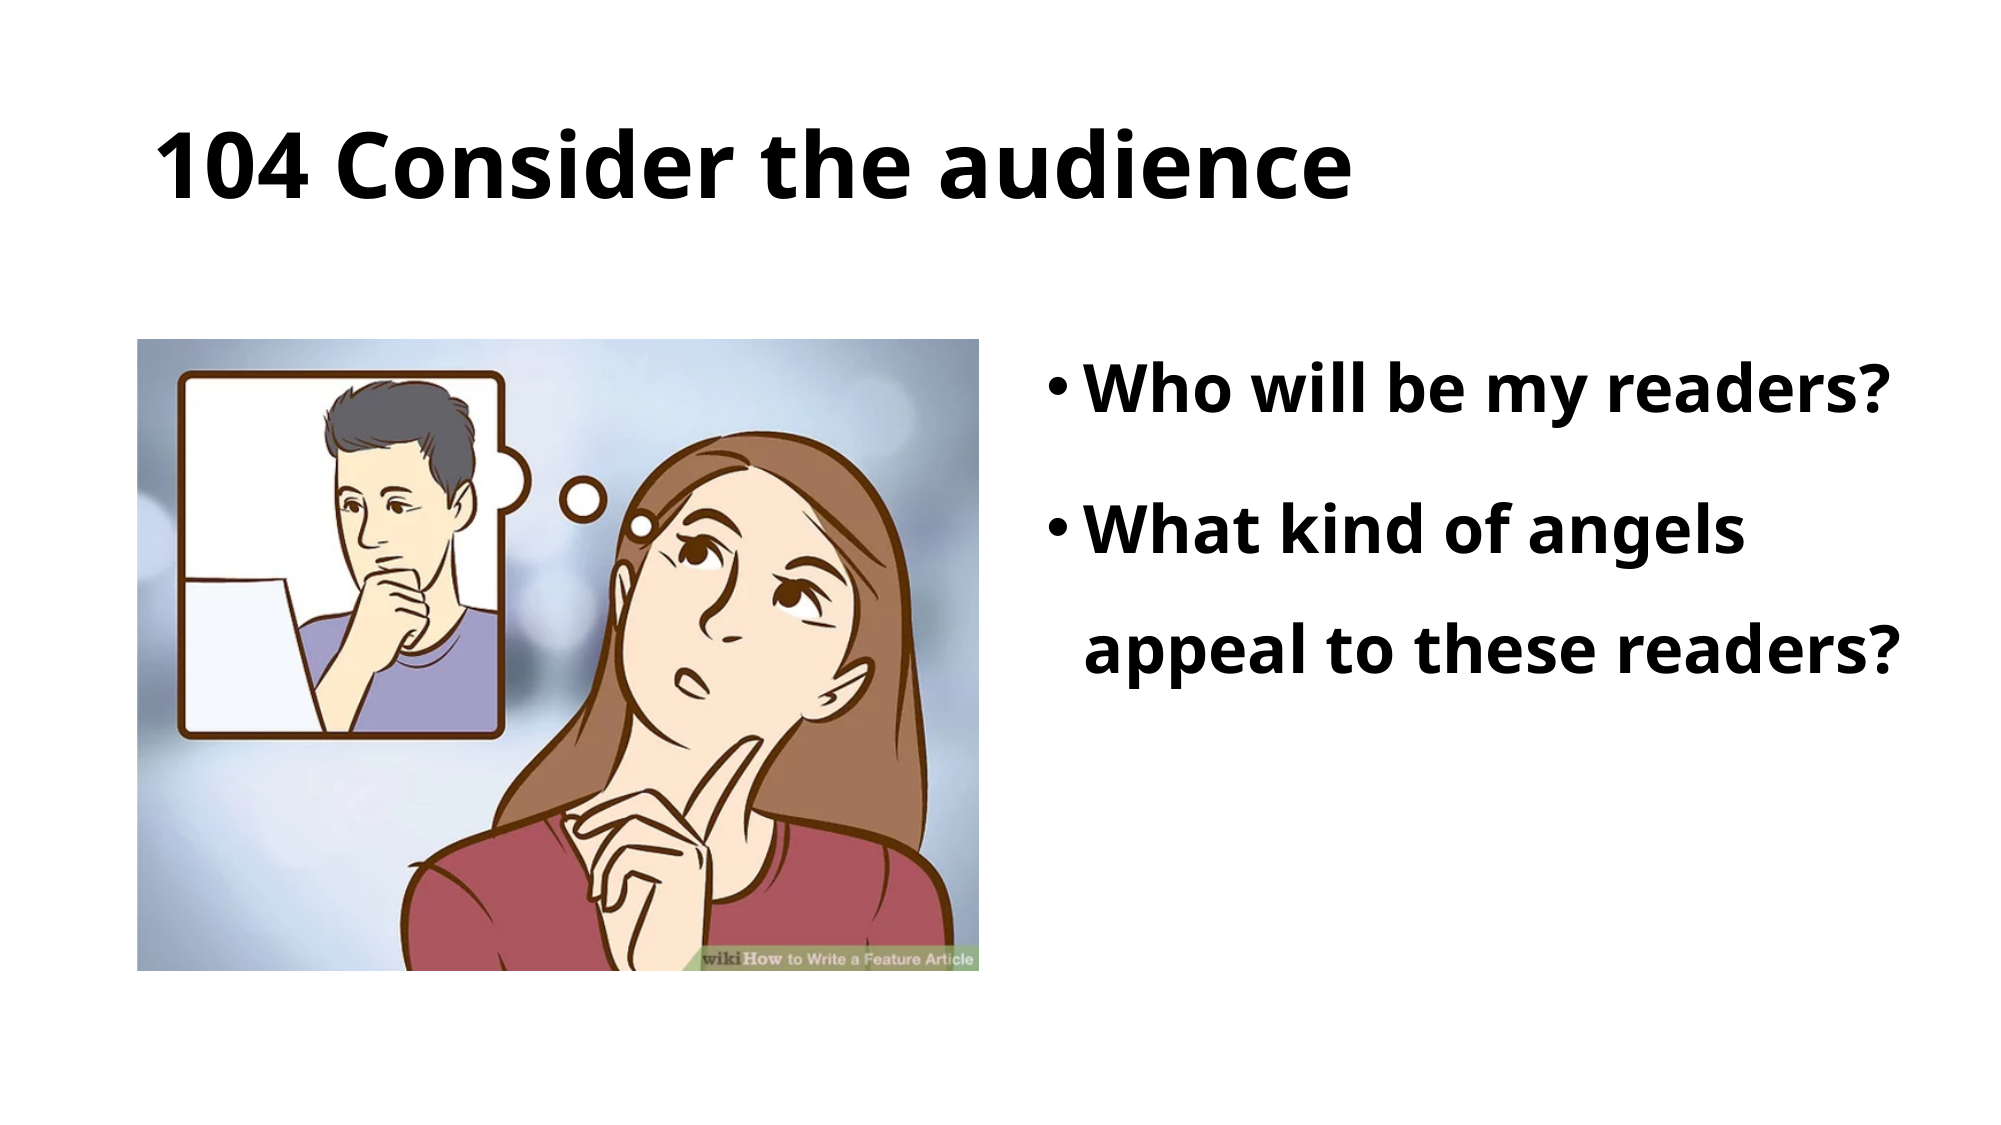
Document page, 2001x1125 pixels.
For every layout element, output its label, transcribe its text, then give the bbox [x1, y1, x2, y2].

list Who will be my readers? What kind of angels appeal to these readers? [1031, 298, 1944, 1012]
title 104 Consider the audience [137, 59, 1863, 278]
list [137, 339, 979, 972]
